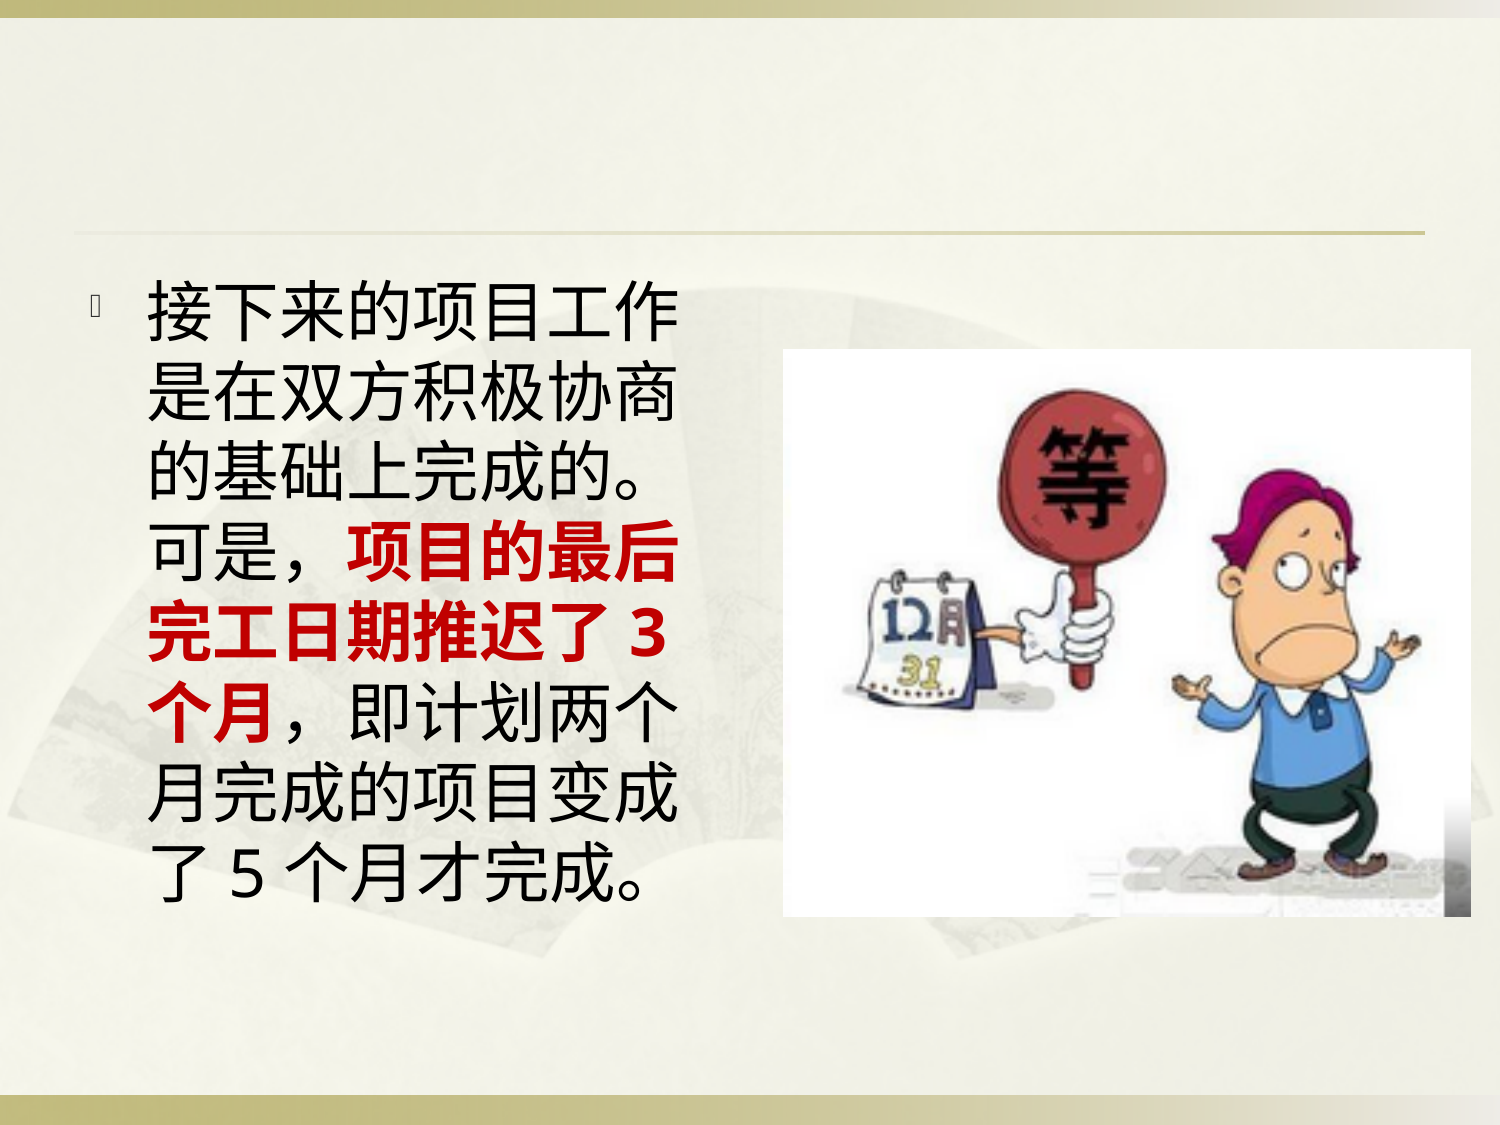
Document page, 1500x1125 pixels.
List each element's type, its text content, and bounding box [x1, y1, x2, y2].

list 接下来的项目工作是在双方积极协商的基础上完成的。可是，项目的最后完工日期推迟了3个月，即计划两个月完成的项目变成了5个月才完成。 [75, 262, 738, 1005]
picture [782, 349, 1472, 918]
